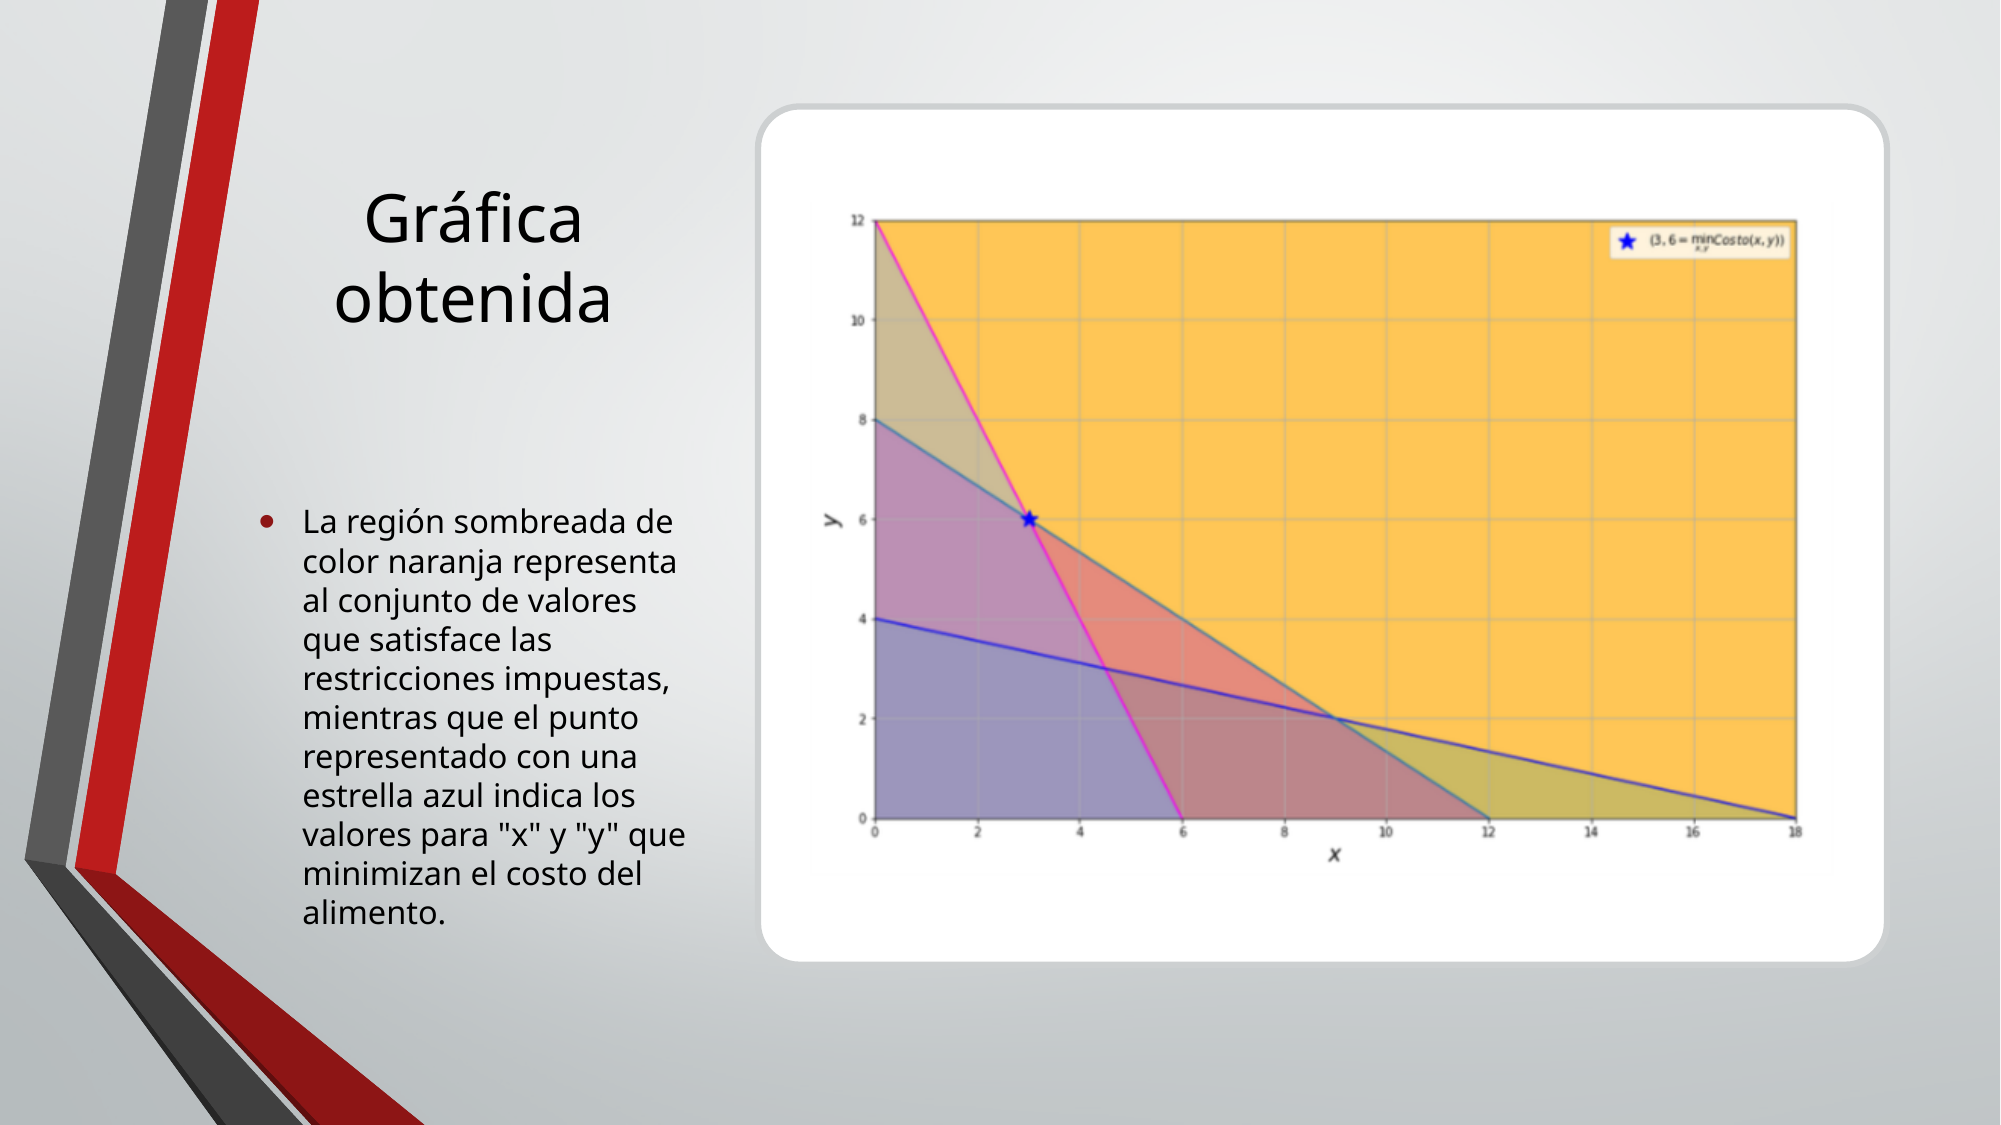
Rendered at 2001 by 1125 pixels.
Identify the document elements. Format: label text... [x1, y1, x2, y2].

text_box [756, 105, 1889, 967]
picture [810, 202, 1834, 876]
title Gráfica obtenida [425, 112, 705, 400]
list La región sombreada de color naranja representa al conjunto de valores que satisface las restricciones impuestas, mientras que el punto representado con una estrella azul indica los valores para "x" y "y" que minimizan el costo del alimento. [425, 437, 705, 950]
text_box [24, 0, 425, 1125]
